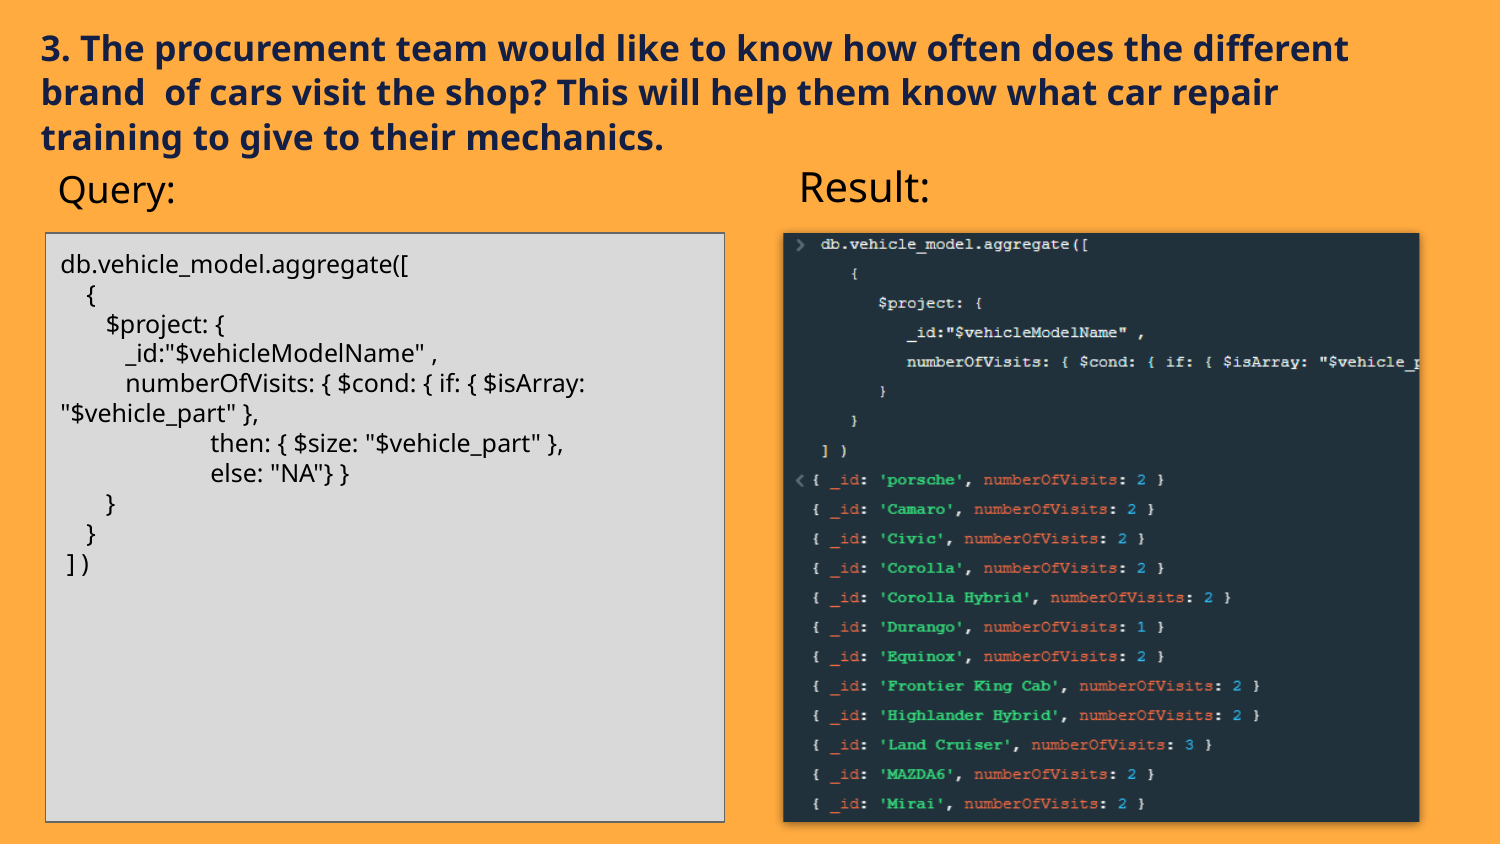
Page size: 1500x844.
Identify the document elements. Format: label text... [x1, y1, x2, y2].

list [164, 146, 180, 150]
list [412, 146, 426, 150]
text_box Result: [783, 146, 1276, 227]
list [74, 146, 90, 150]
list [212, 146, 226, 150]
list [638, 146, 651, 150]
list [504, 146, 518, 150]
list [243, 146, 258, 150]
text_box Query: [42, 150, 701, 291]
list 3. The procurement team would like to know how often does the different brand of cars visit the shop? This will help them know what car repair training to give to their mechanics. [25, 8, 1420, 146]
list [525, 146, 537, 150]
text_box [45, 593, 725, 822]
list [622, 146, 634, 150]
list [565, 146, 581, 150]
text_box db.vehicle_model.aggregate([ { $project: { _id:"$vehicleModelName" , numberOfVisits: { $cond: { if: { $isArray: "$vehicle_part" }, then: { $size: "$vehicle_part" }, else: "NA"} } } } ] ) [45, 233, 725, 593]
list [342, 146, 356, 150]
list [327, 146, 337, 150]
list [297, 146, 311, 150]
picture [783, 232, 1420, 823]
